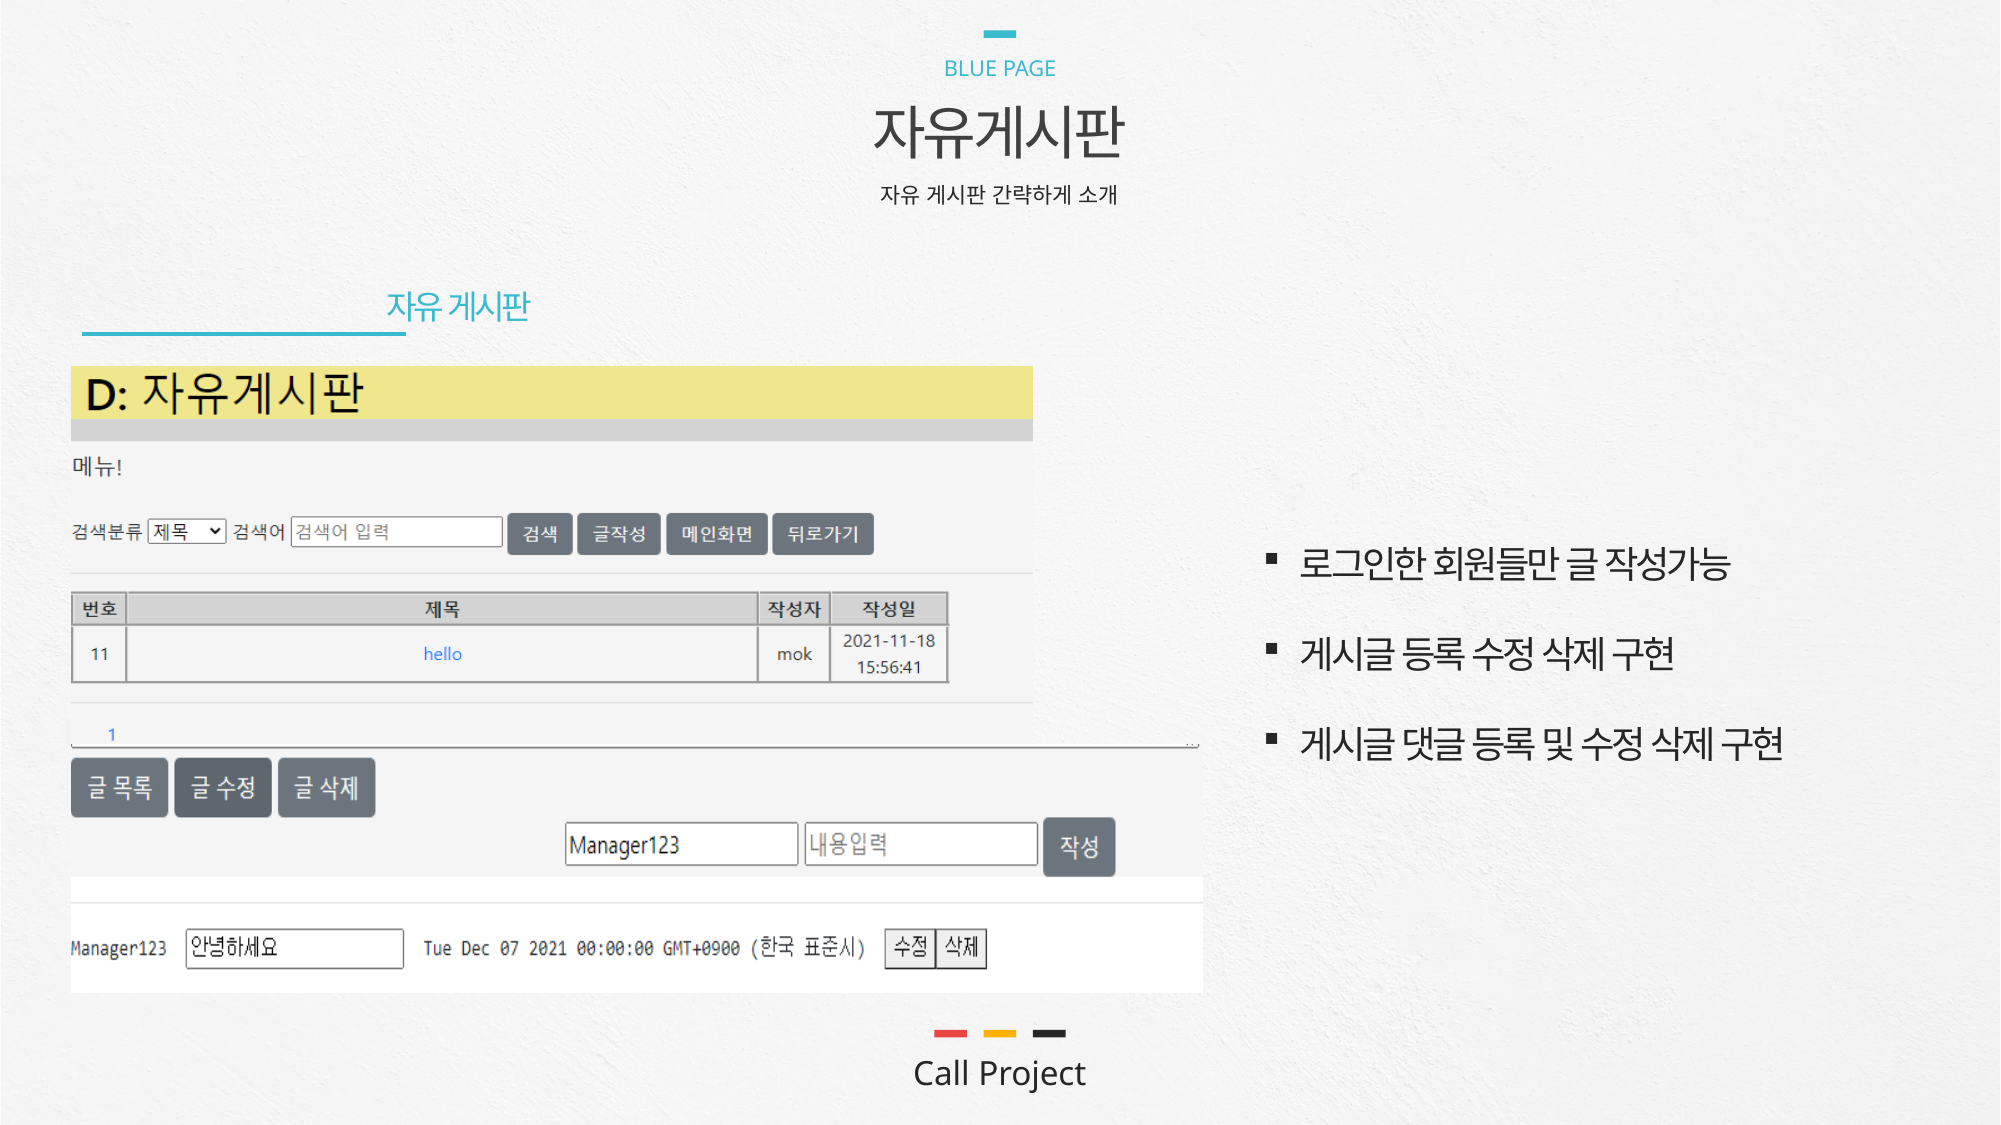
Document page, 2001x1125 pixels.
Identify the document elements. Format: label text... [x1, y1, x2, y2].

text_box [983, 29, 1017, 39]
text_box [1032, 1029, 1067, 1038]
text_box 자유 게시판 간략하게 소개 [866, 174, 1134, 215]
text_box BLUE PAGE [928, 47, 1072, 89]
text_box [933, 1029, 968, 1038]
text_box 자유 게시판 [371, 278, 548, 334]
text_box 자유게시판 [857, 88, 1143, 174]
picture [71, 366, 1203, 994]
text_box [983, 1029, 1017, 1038]
text_box Call Project [898, 1044, 1102, 1100]
text_box 로그인한 회원들만 글 작성가능 게시글 등록 수정 삭제 구현 게시글 댓글 등록 및 수정 삭제 구현 [1248, 489, 2000, 774]
